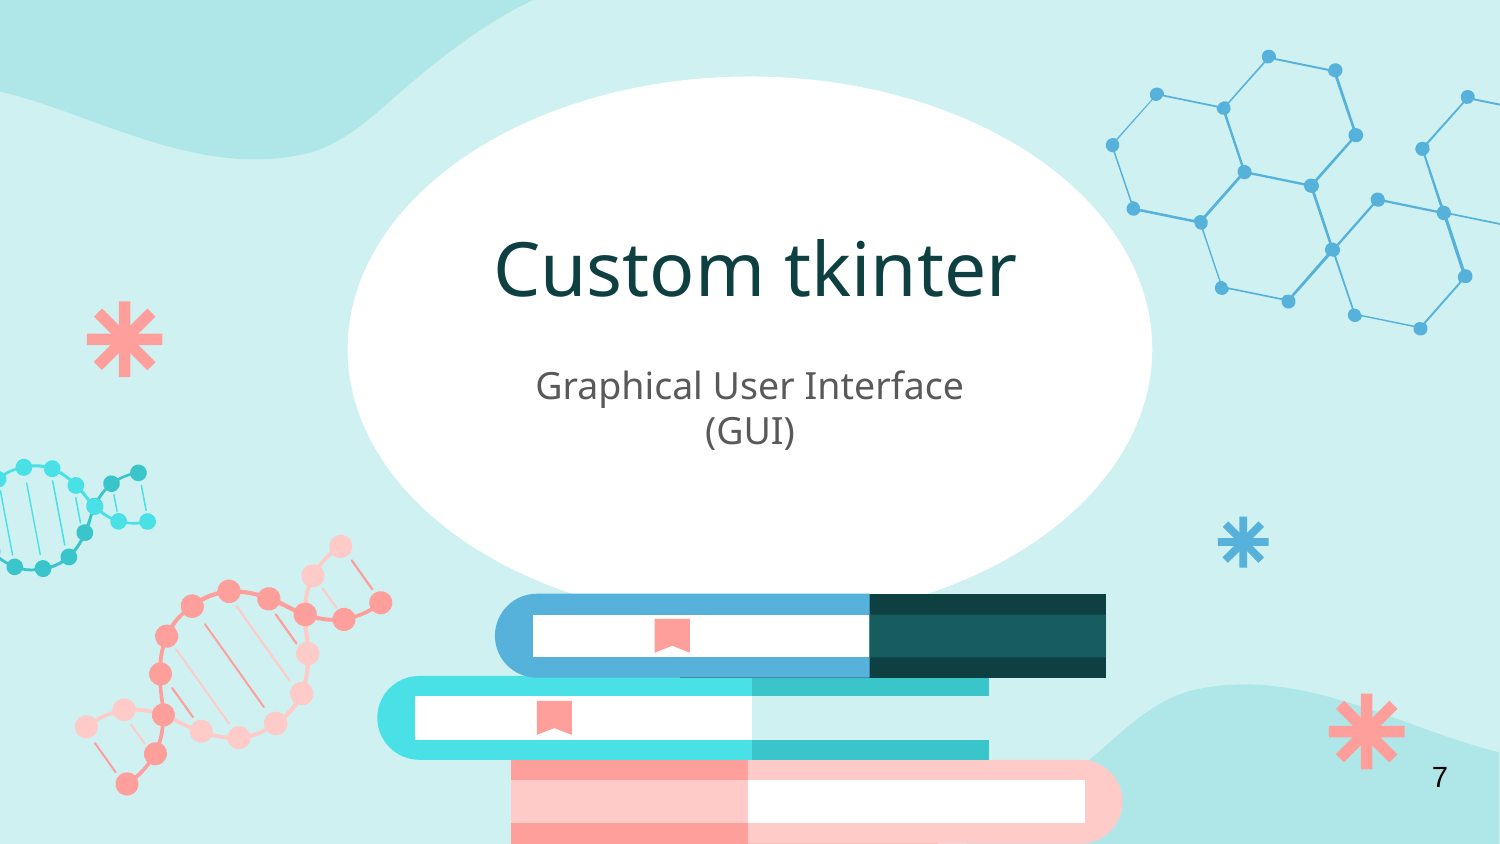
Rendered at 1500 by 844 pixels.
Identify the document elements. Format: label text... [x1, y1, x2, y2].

title Custom tkinter [442, 184, 1069, 327]
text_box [377, 593, 1123, 844]
text_box [347, 76, 1153, 592]
text_box 7 [1417, 751, 1467, 801]
subtitle Graphical User Interface (GUI) [442, 347, 1058, 505]
